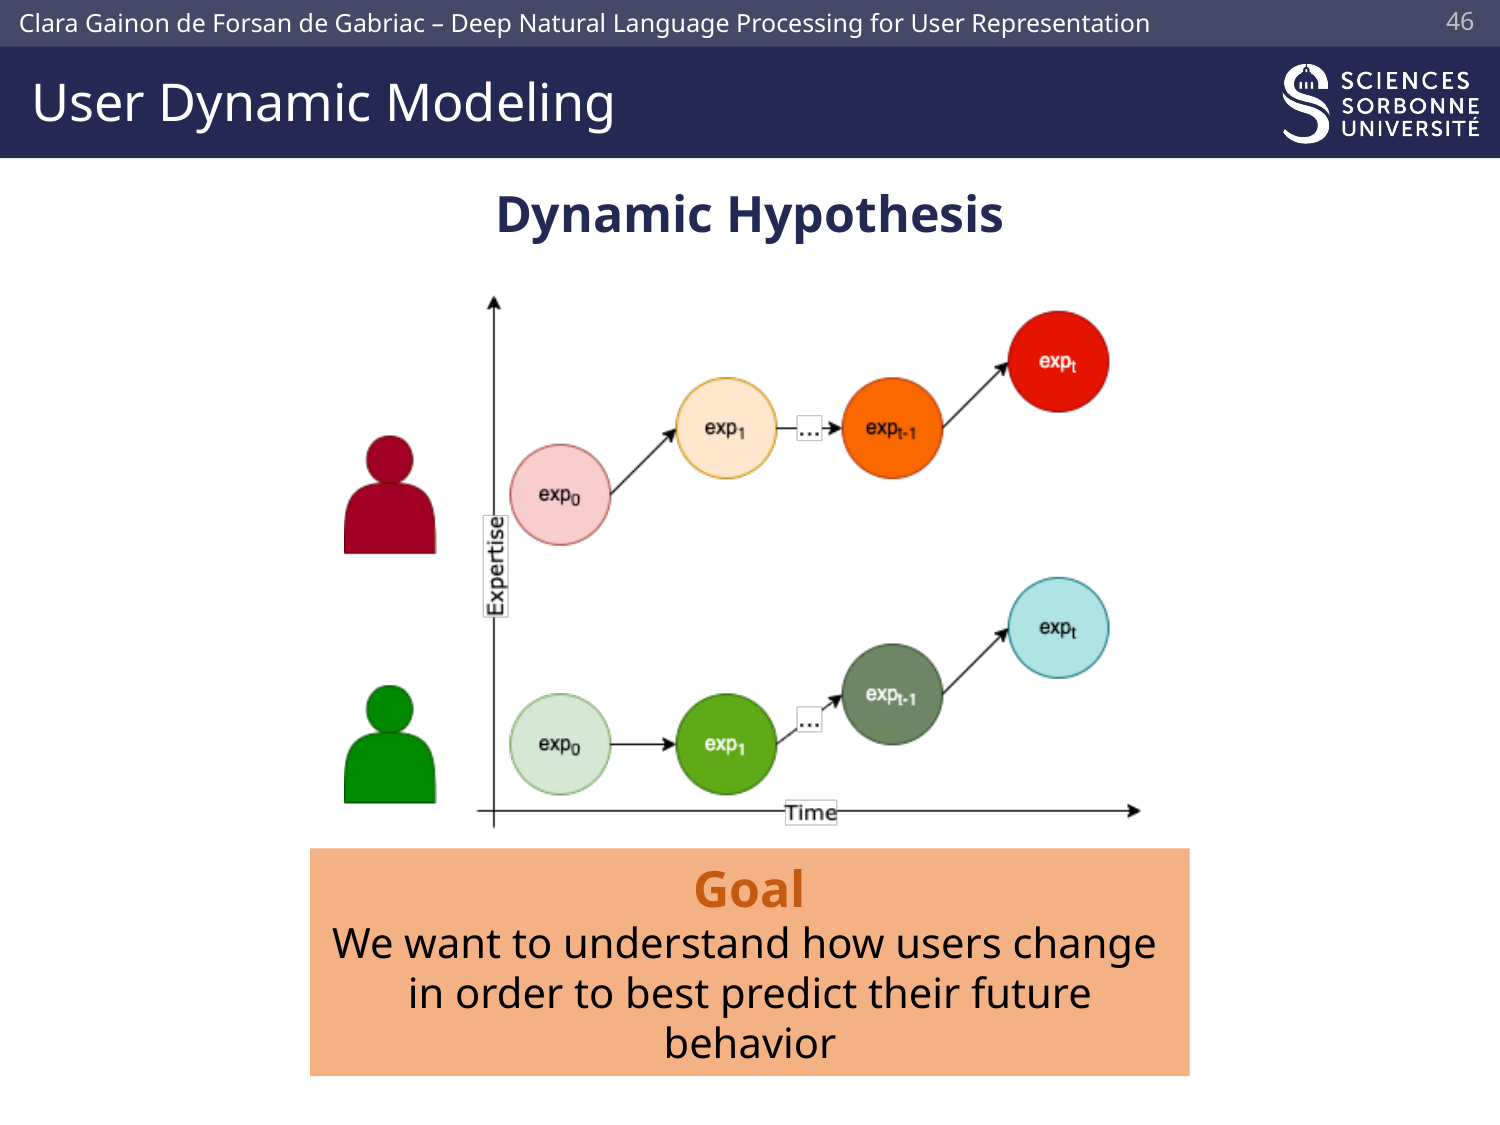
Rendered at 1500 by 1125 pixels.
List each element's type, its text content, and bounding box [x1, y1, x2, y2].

text_box Goal We want to understand how users change in order to best predict their future behavior [310, 848, 1190, 1077]
picture [344, 283, 1156, 842]
text_box Dynamic Hypothesis [440, 175, 1060, 250]
slide_number 45 [1411, 0, 1490, 54]
title User Dynamic Modeling [16, 48, 1266, 161]
